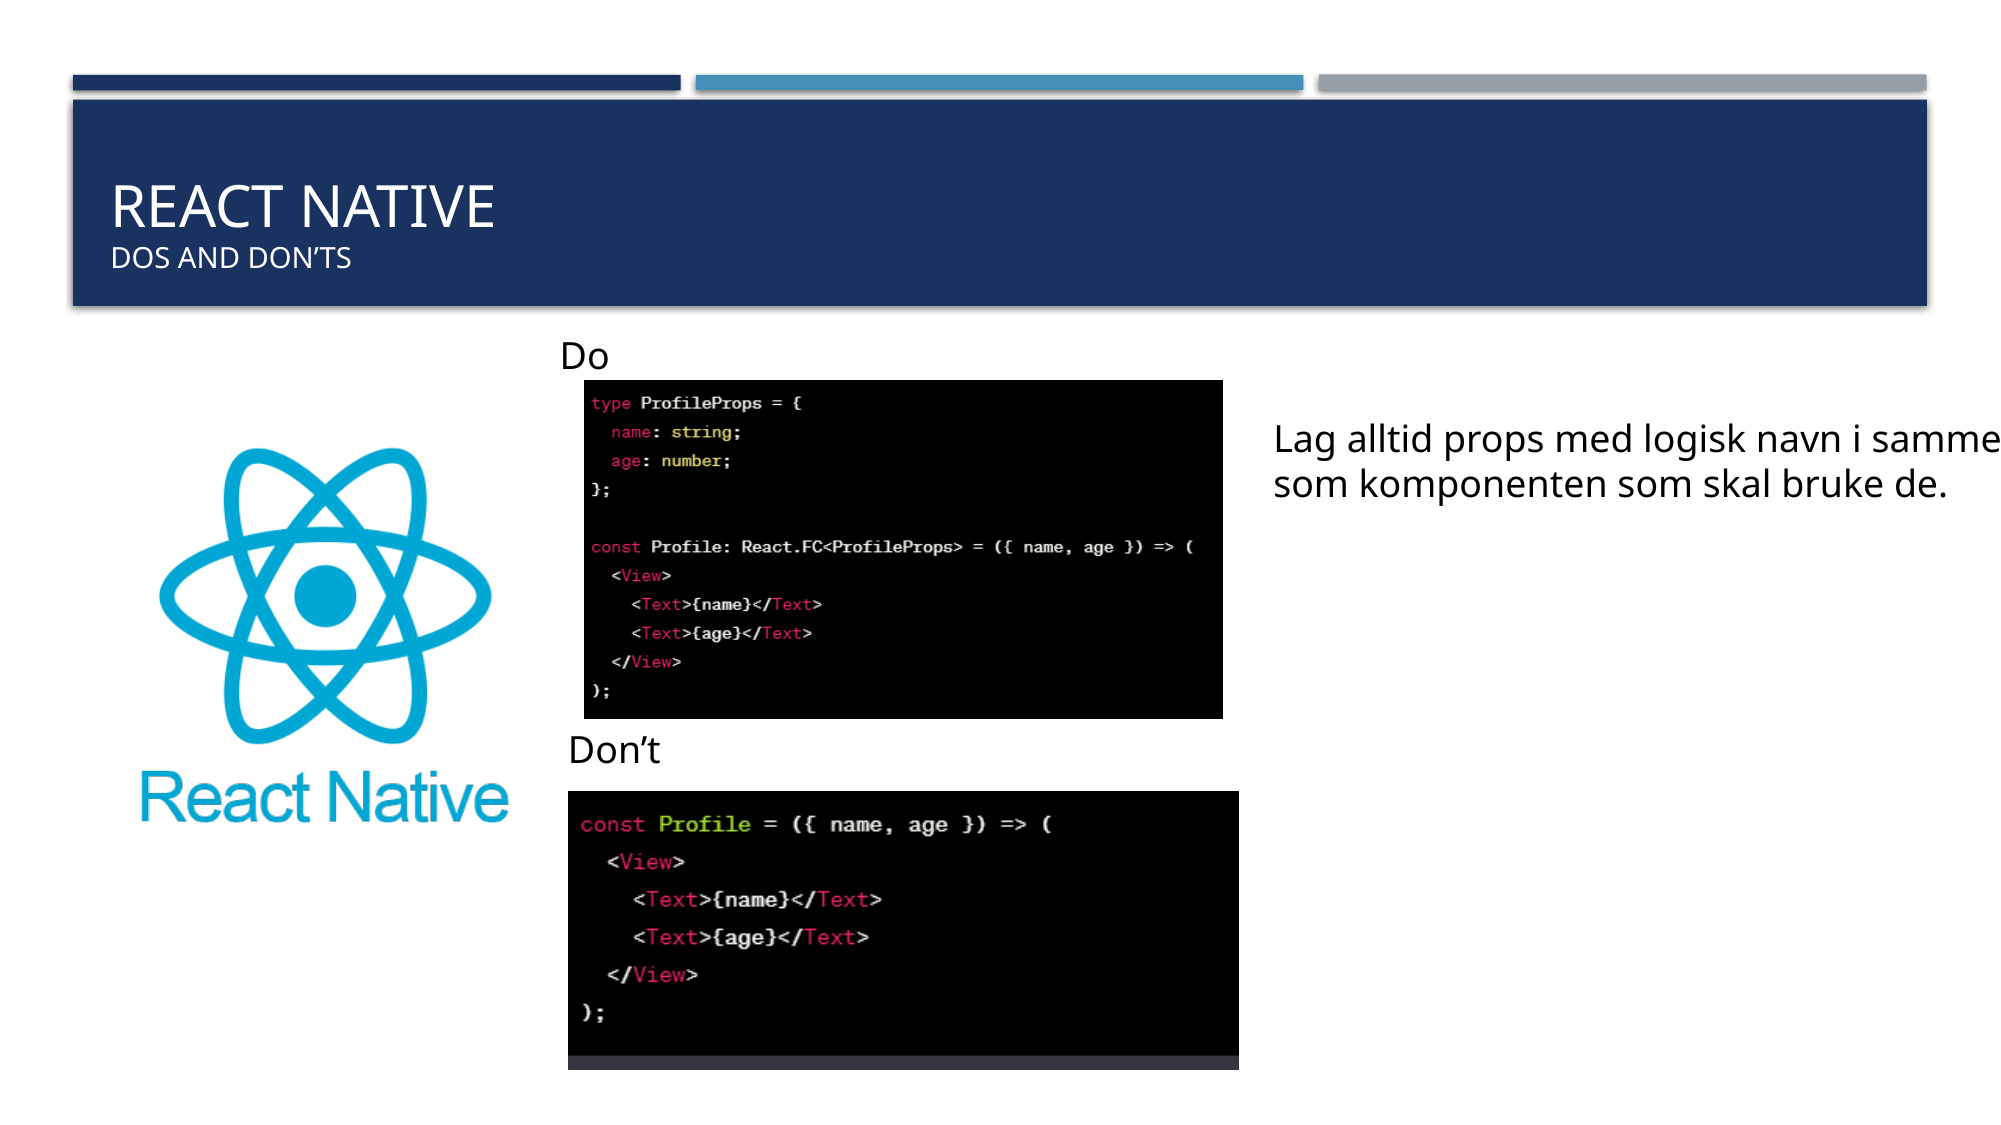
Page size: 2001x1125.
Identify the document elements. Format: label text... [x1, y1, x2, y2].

text_box Lag alltid props med logisk navn i samme fil som komponenten som skal bruke de. [1258, 408, 2000, 513]
text_box Don’t [642, 727, 676, 779]
title React native Dos and don’ts [95, 119, 1905, 282]
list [17, 437, 635, 844]
picture [567, 791, 1240, 1071]
text_box Do [544, 324, 625, 385]
picture [584, 379, 1223, 719]
